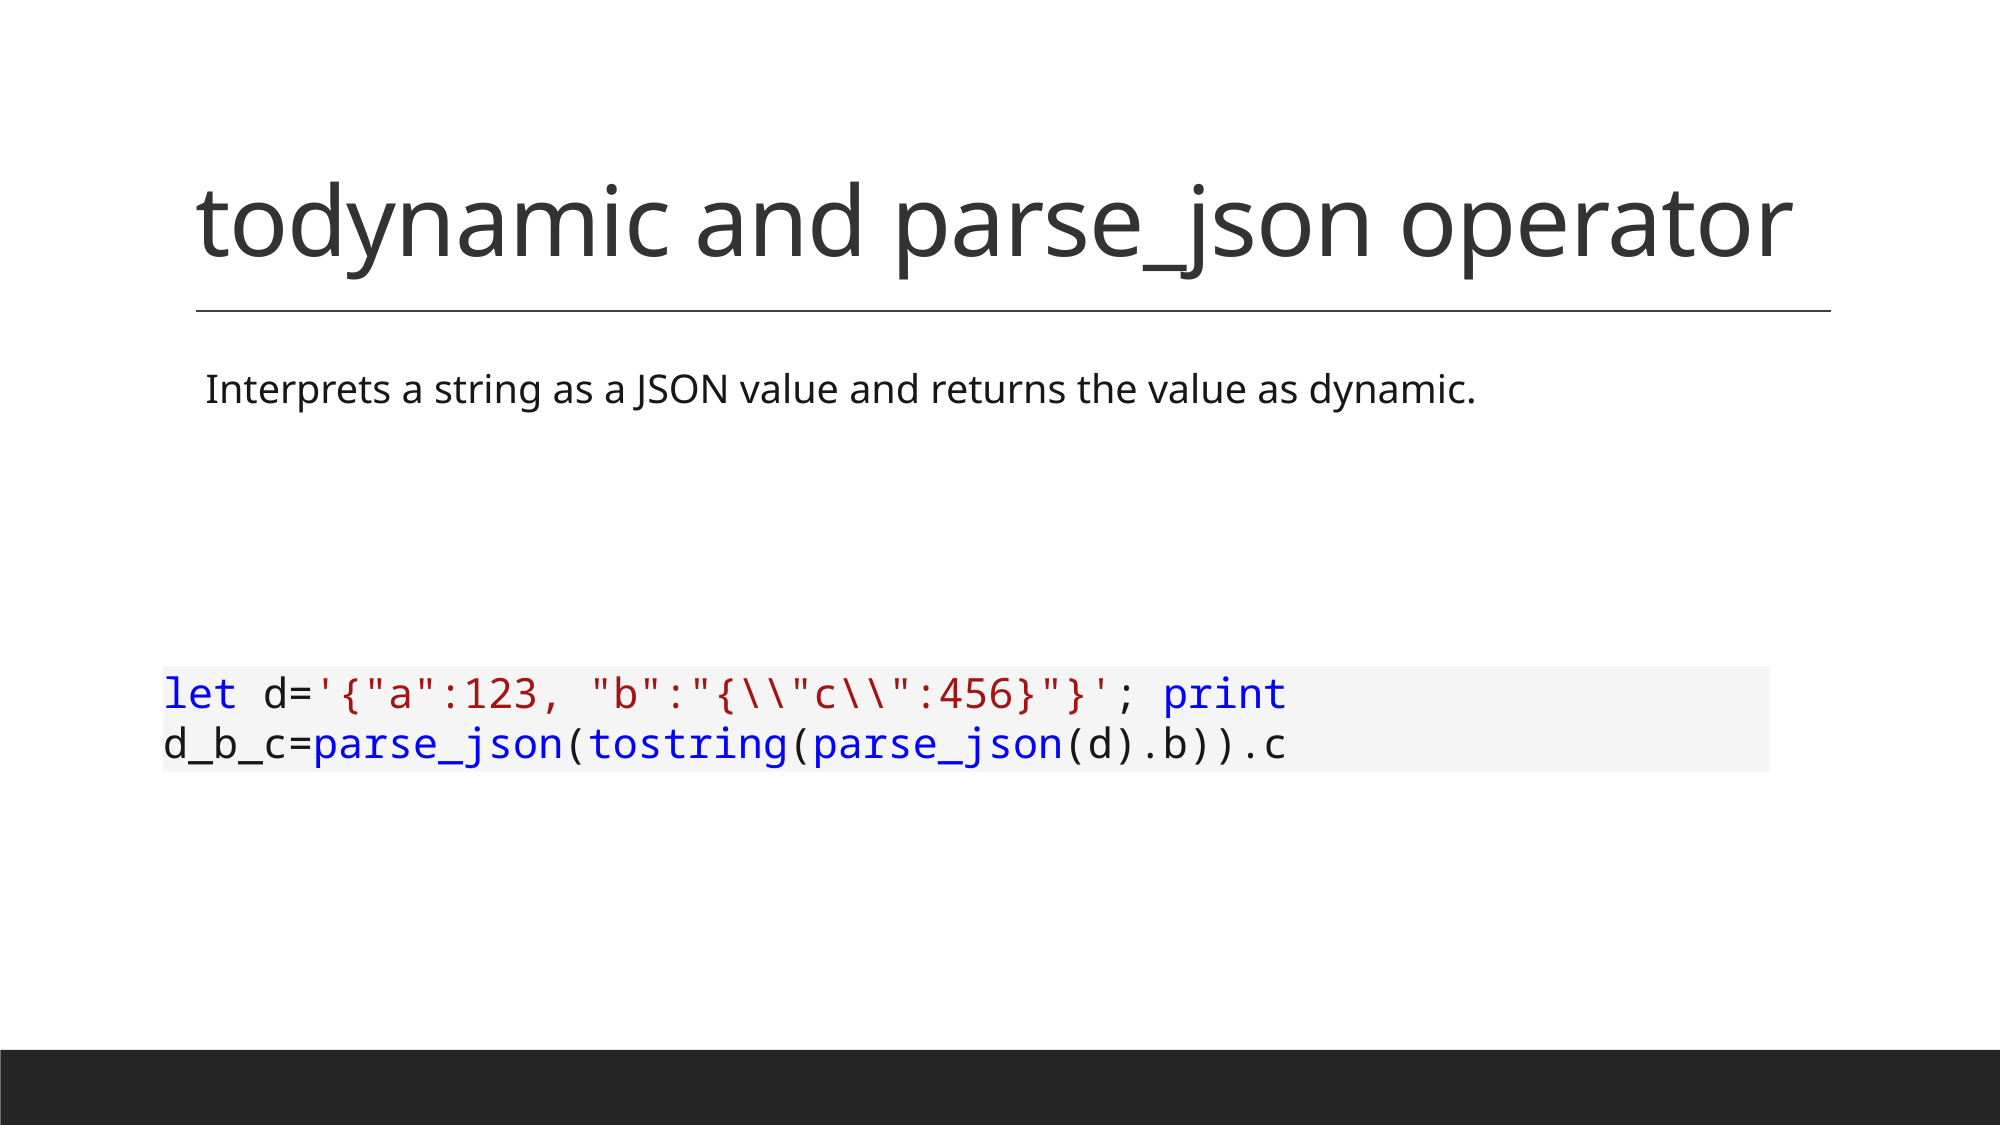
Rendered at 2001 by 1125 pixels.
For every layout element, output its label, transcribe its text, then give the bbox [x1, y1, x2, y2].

text_box let d='{"a":123, "b":"{\\"c\\":456}"}'; print d_b_c=parse_json(tostring(parse_json(d).b)).c [163, 666, 1770, 772]
list Interprets a string as a JSON value and returns the value as dynamic. [190, 351, 1682, 499]
title todynamic and parse_json operator [180, 47, 1830, 285]
